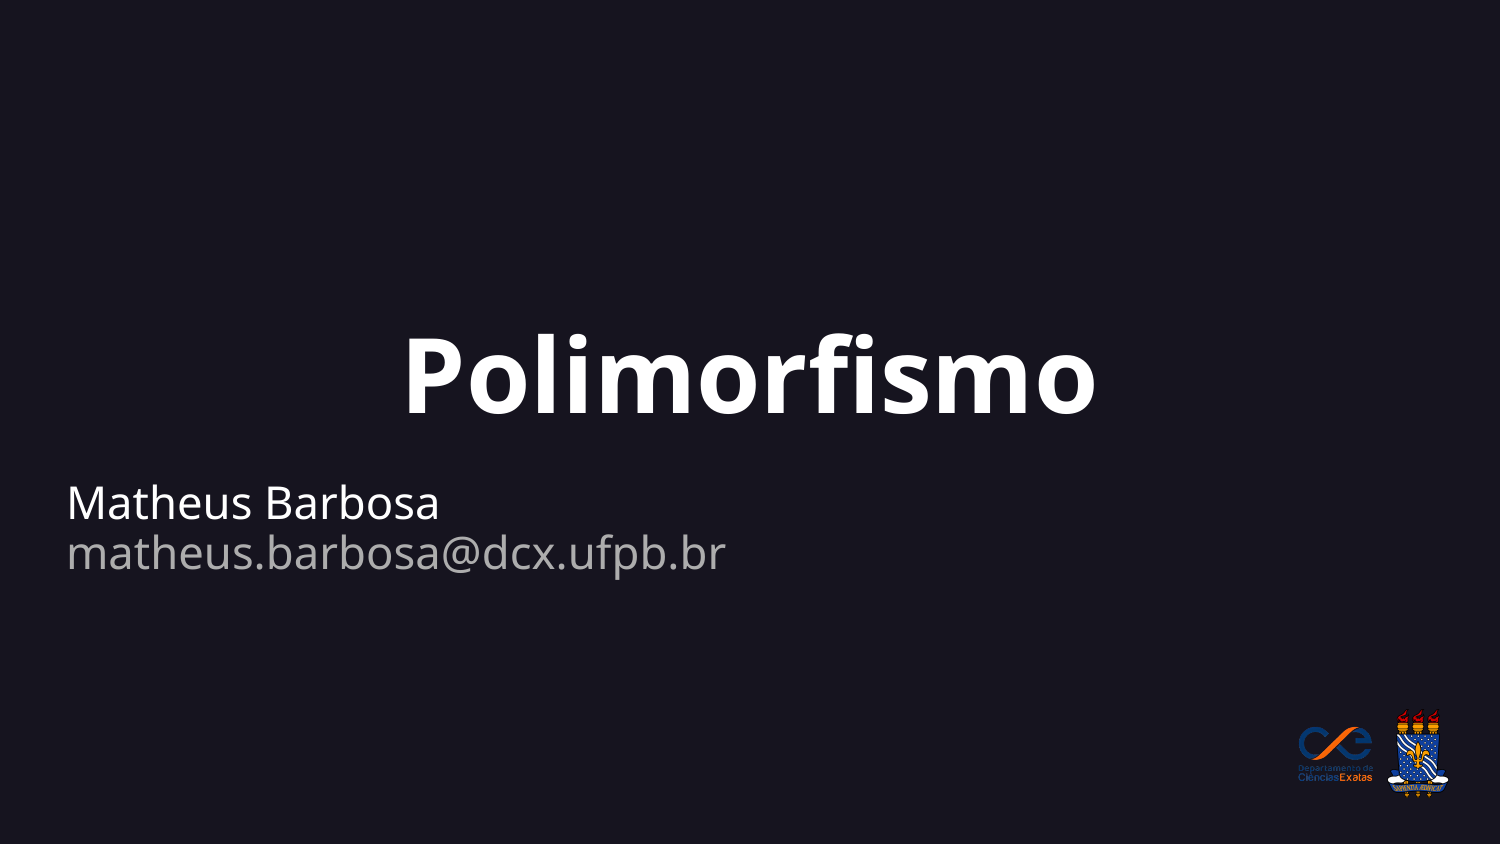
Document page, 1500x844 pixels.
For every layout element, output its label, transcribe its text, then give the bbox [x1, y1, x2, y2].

subtitle Matheus Barbosa matheus.barbosa@dcx.ufpb.br [51, 464, 1449, 595]
title Polimorfismo [51, 122, 1449, 459]
picture [1294, 702, 1377, 805]
picture [1387, 709, 1450, 798]
